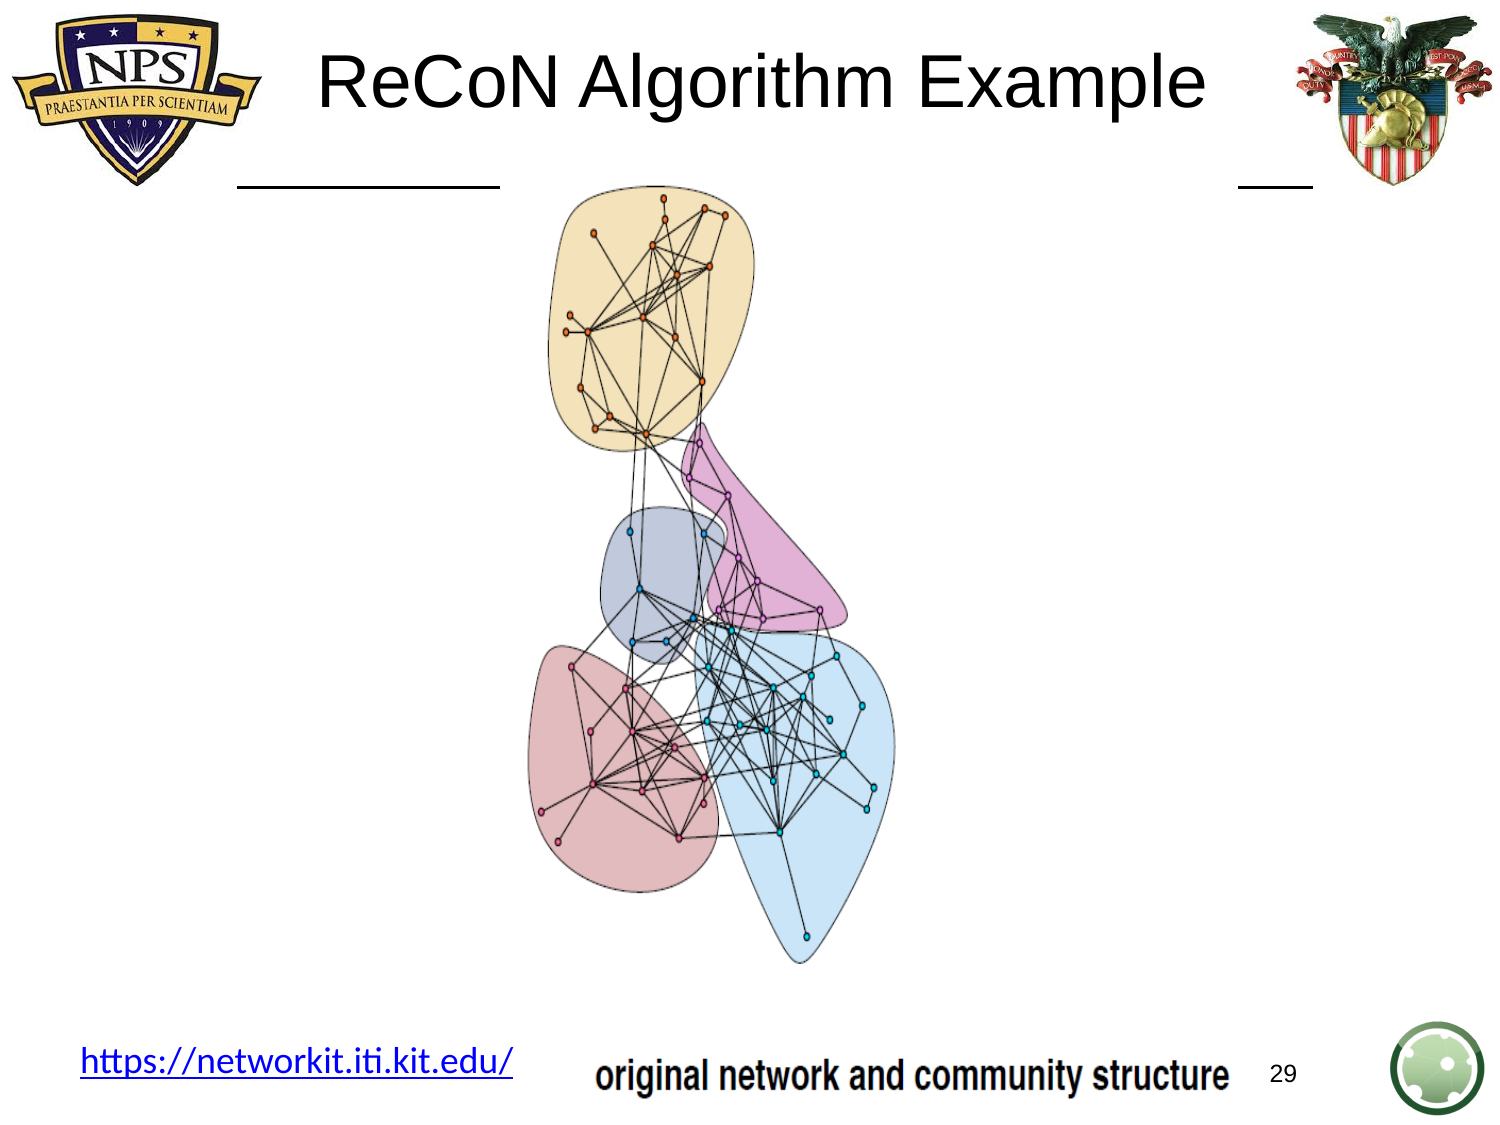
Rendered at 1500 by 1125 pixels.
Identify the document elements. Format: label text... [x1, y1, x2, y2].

picture [499, 151, 1238, 1111]
text_box https://networkit.iti.kit.edu/ [65, 1029, 529, 1125]
picture [1294, 12, 1493, 187]
picture [11, 12, 263, 187]
title ReCoN Algorithm Example [137, 24, 1388, 168]
slide_number 29 [1241, 1042, 1313, 1103]
picture [1387, 1017, 1489, 1118]
